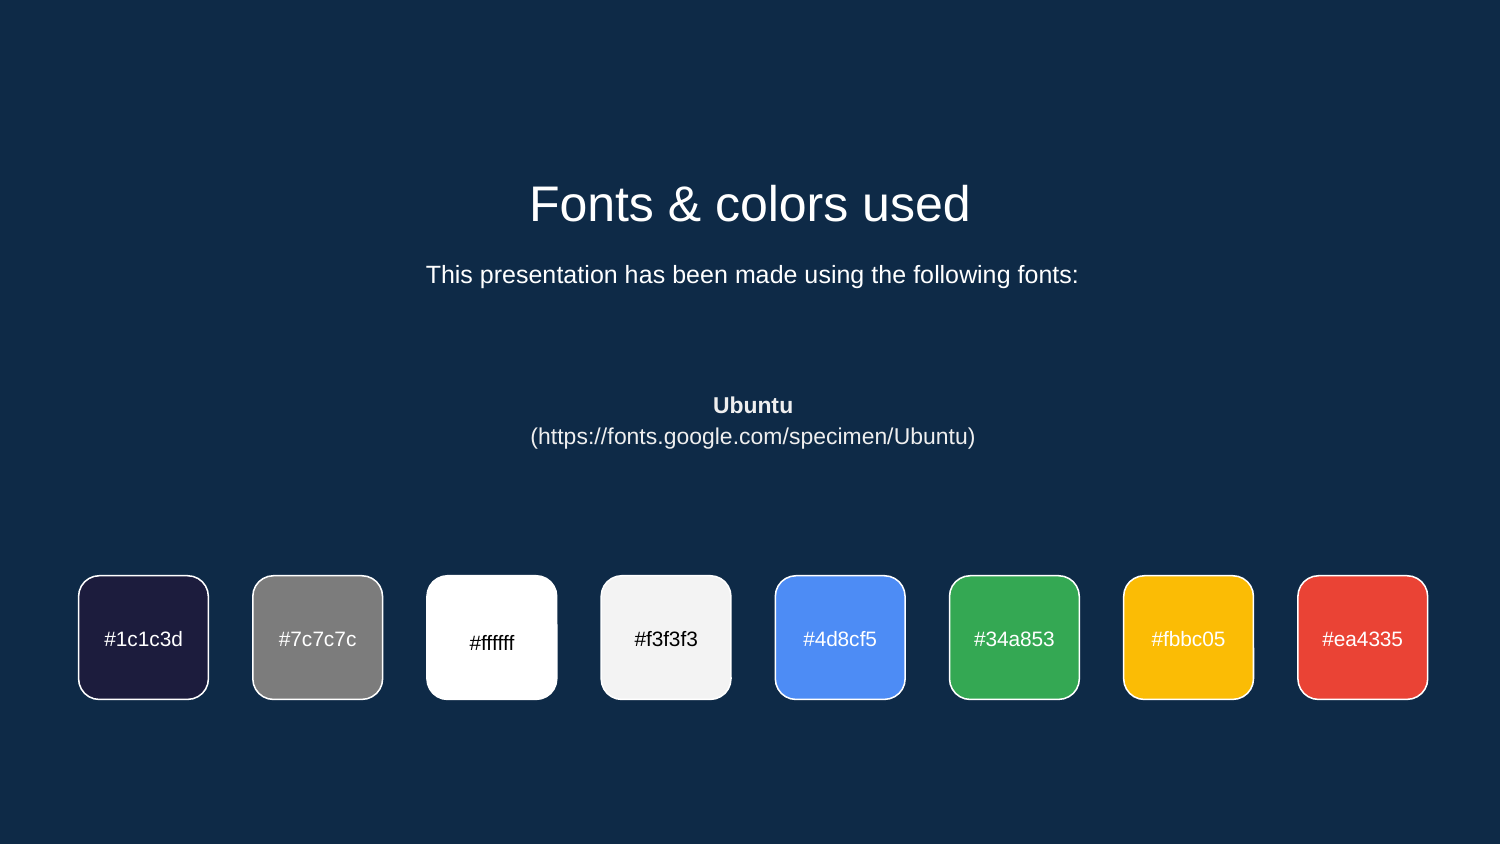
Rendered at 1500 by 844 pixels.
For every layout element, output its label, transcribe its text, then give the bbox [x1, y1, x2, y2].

list This presentation has been made using the following fonts: [175, 239, 1332, 312]
title Fonts & colors used [171, 156, 1328, 236]
list Ubuntu (https://fonts.google.com/specimen/Ubuntu) [175, 314, 1332, 521]
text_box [78, 575, 1428, 700]
